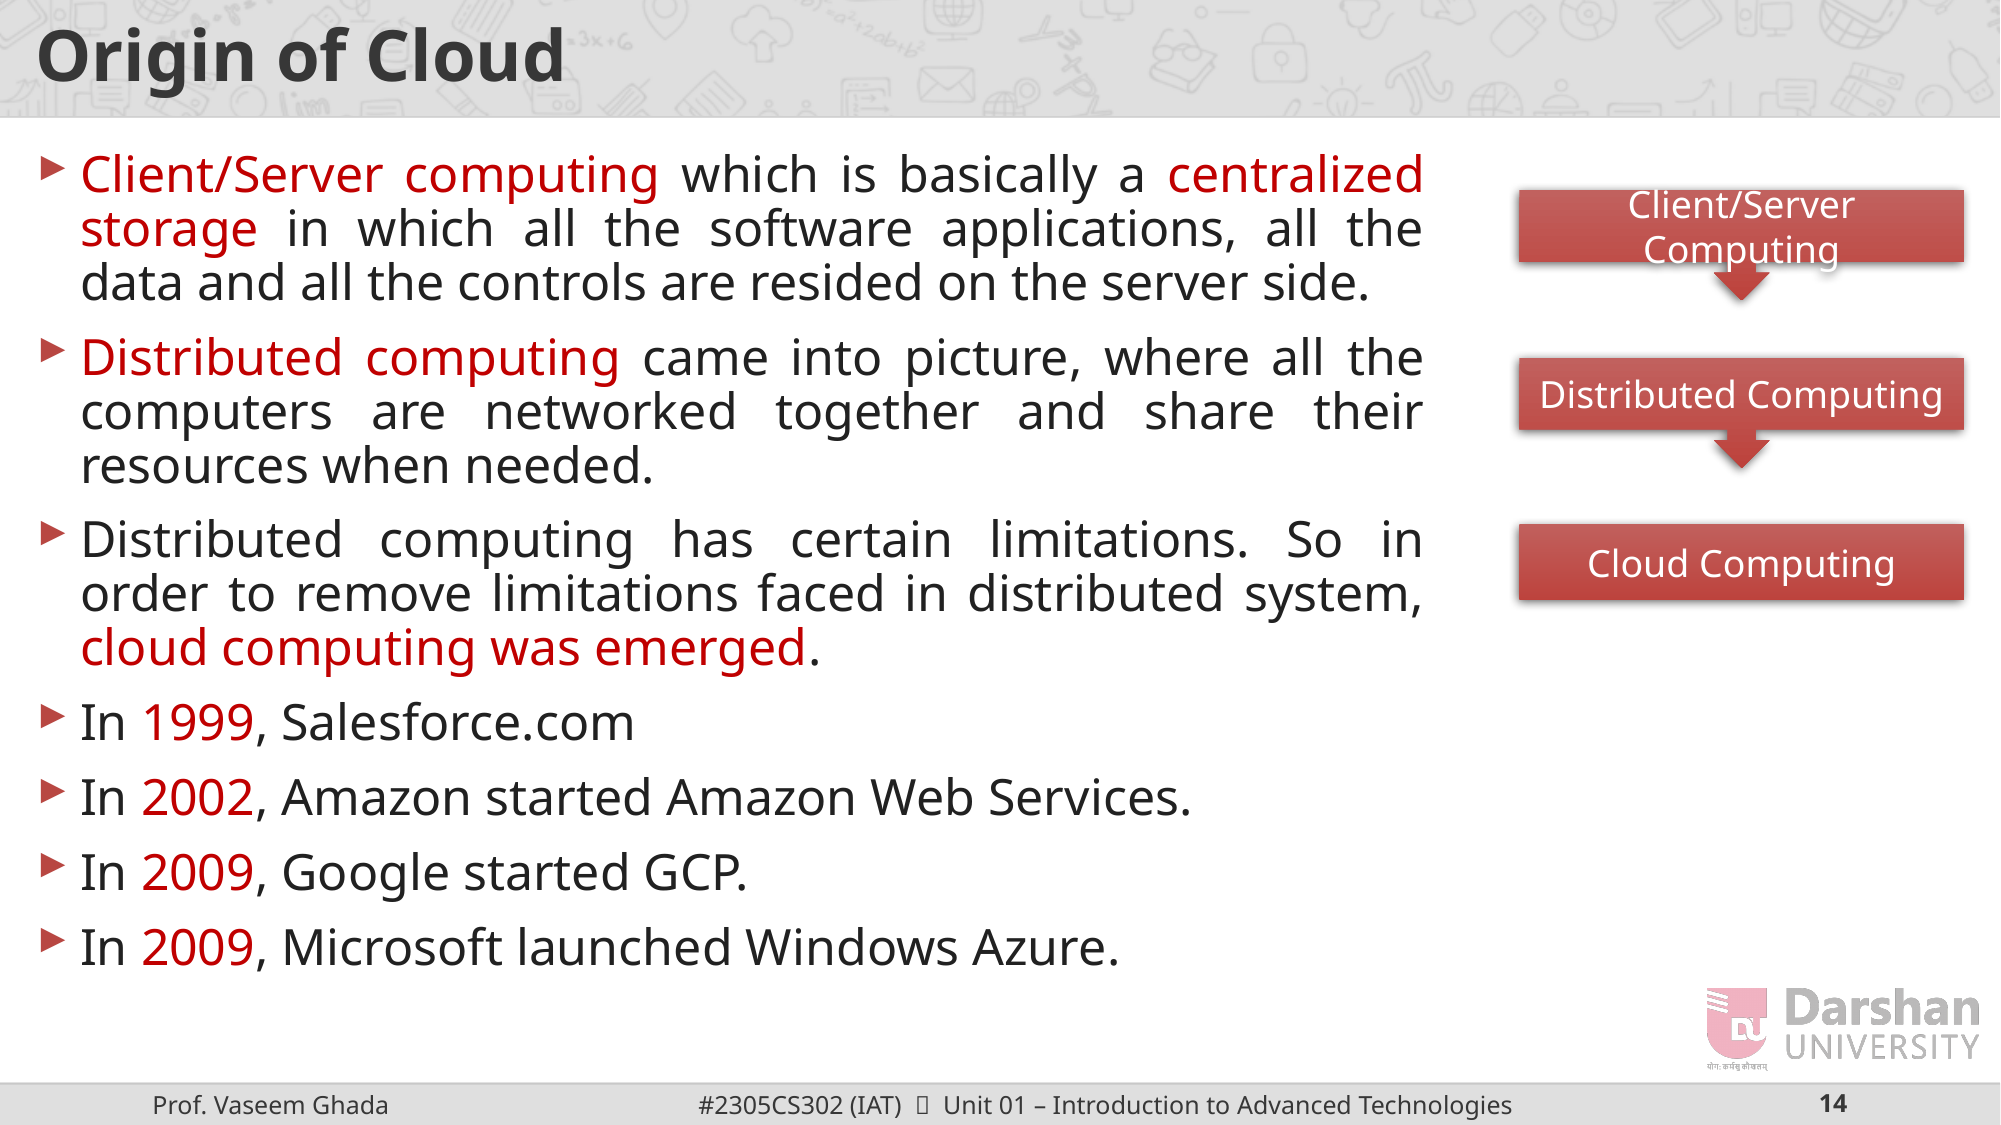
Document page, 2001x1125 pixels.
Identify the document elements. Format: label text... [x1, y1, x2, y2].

list Client/Server computing which is basically a centralized storage in which all the software applications, all the data and all the controls are resided on the server side. Distributed computing came into picture, where all the computers are networked together and share their resources when needed. Distributed computing has certain limitations. So in order to remove limitations faced in distributed system, cloud computing was emerged. In 1999, Salesforce.com In 2002, Amazon started Amazon Web Services. In 2009, Google started GCP. In 2009, Microsoft launched Windows Azure. [21, 141, 1440, 1059]
text_box Cloud Computing [1519, 524, 1964, 600]
text_box Distributed Computing [1519, 357, 1965, 468]
title Origin of Cloud [0, 0, 2000, 117]
text_box Client/Server Computing [1519, 190, 1965, 301]
picture [1707, 988, 1979, 1071]
